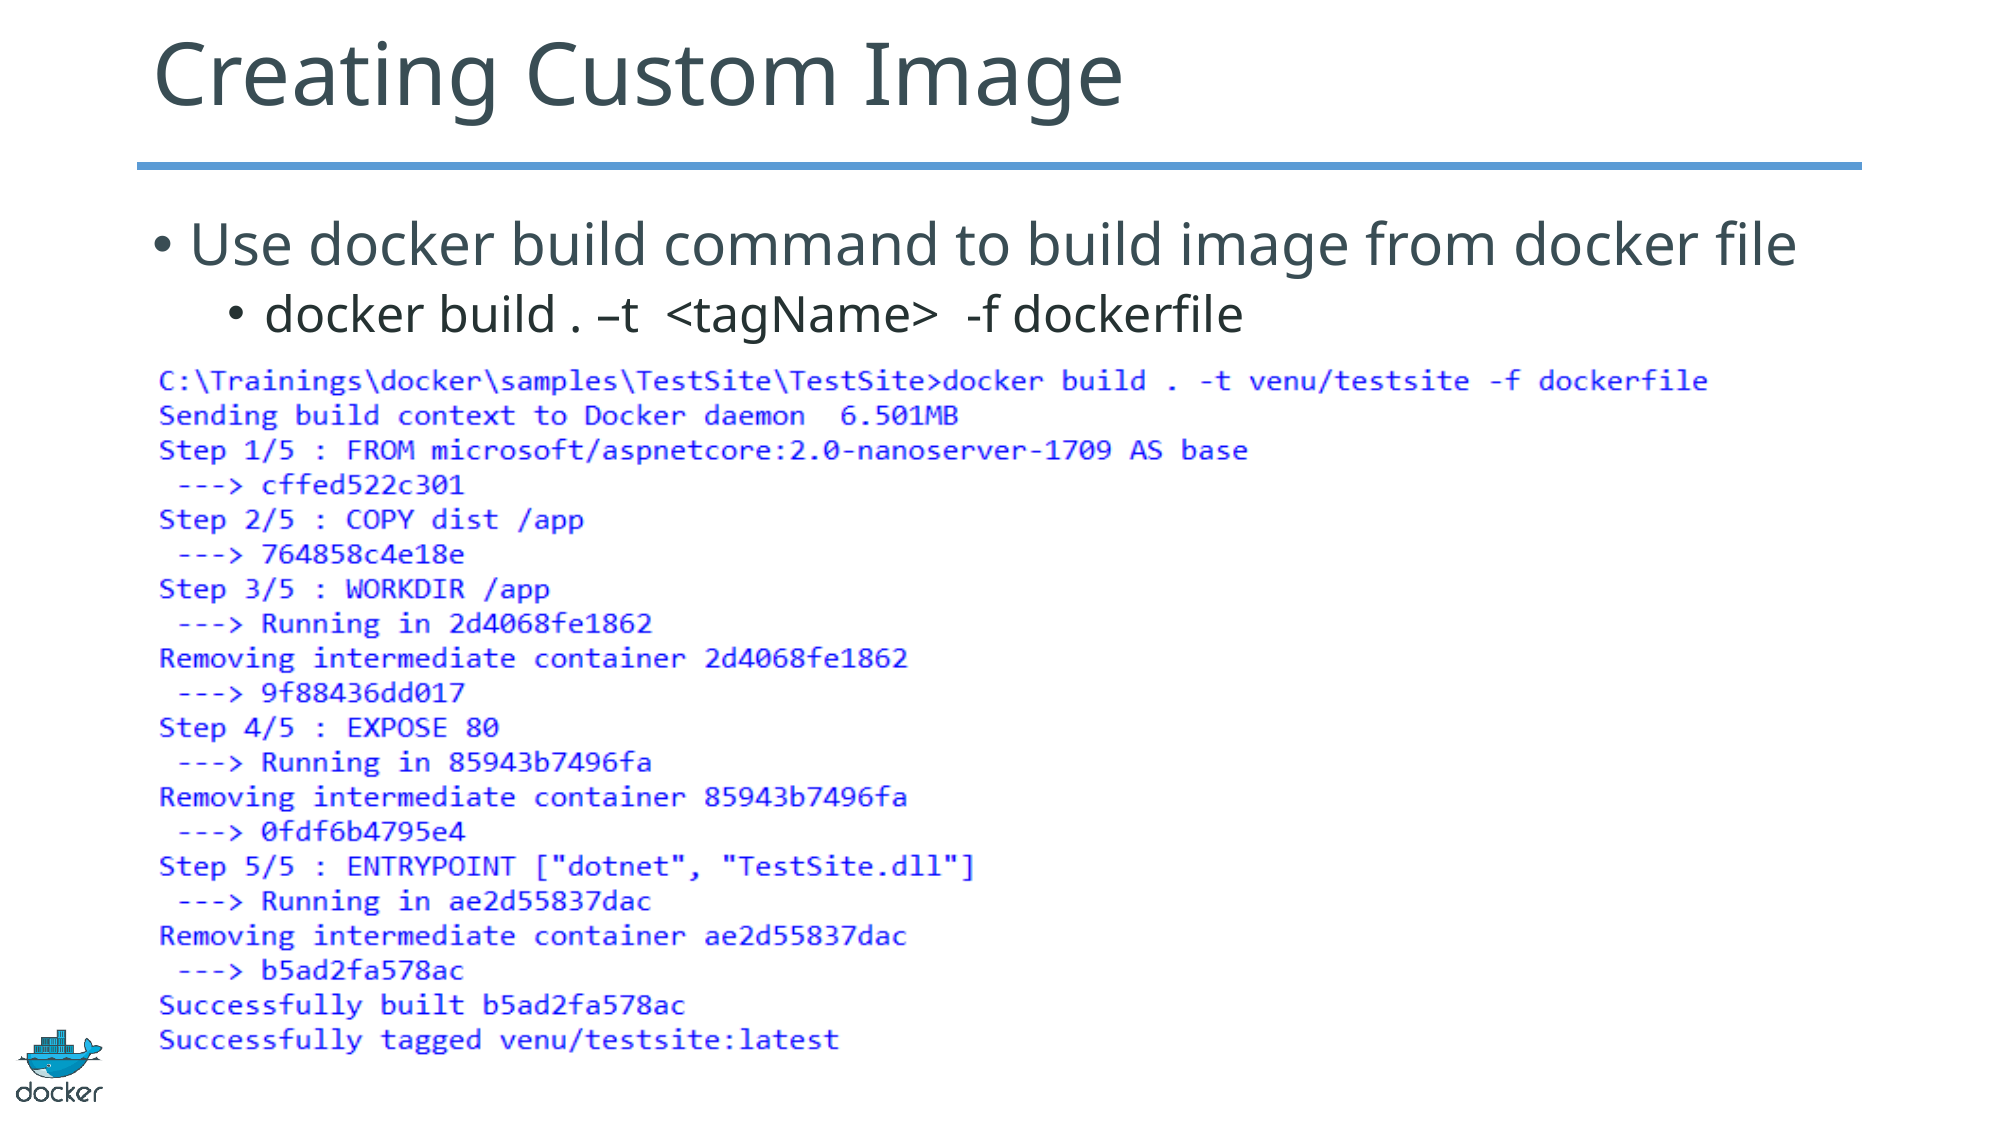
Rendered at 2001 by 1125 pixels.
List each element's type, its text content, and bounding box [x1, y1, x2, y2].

list Use docker build command to build image from docker file docker build . –t <tagName> -f dockerfile [137, 207, 1863, 1014]
title Creating Custom Image [137, 22, 1863, 133]
picture [159, 361, 1885, 1065]
picture [0, 1010, 131, 1121]
